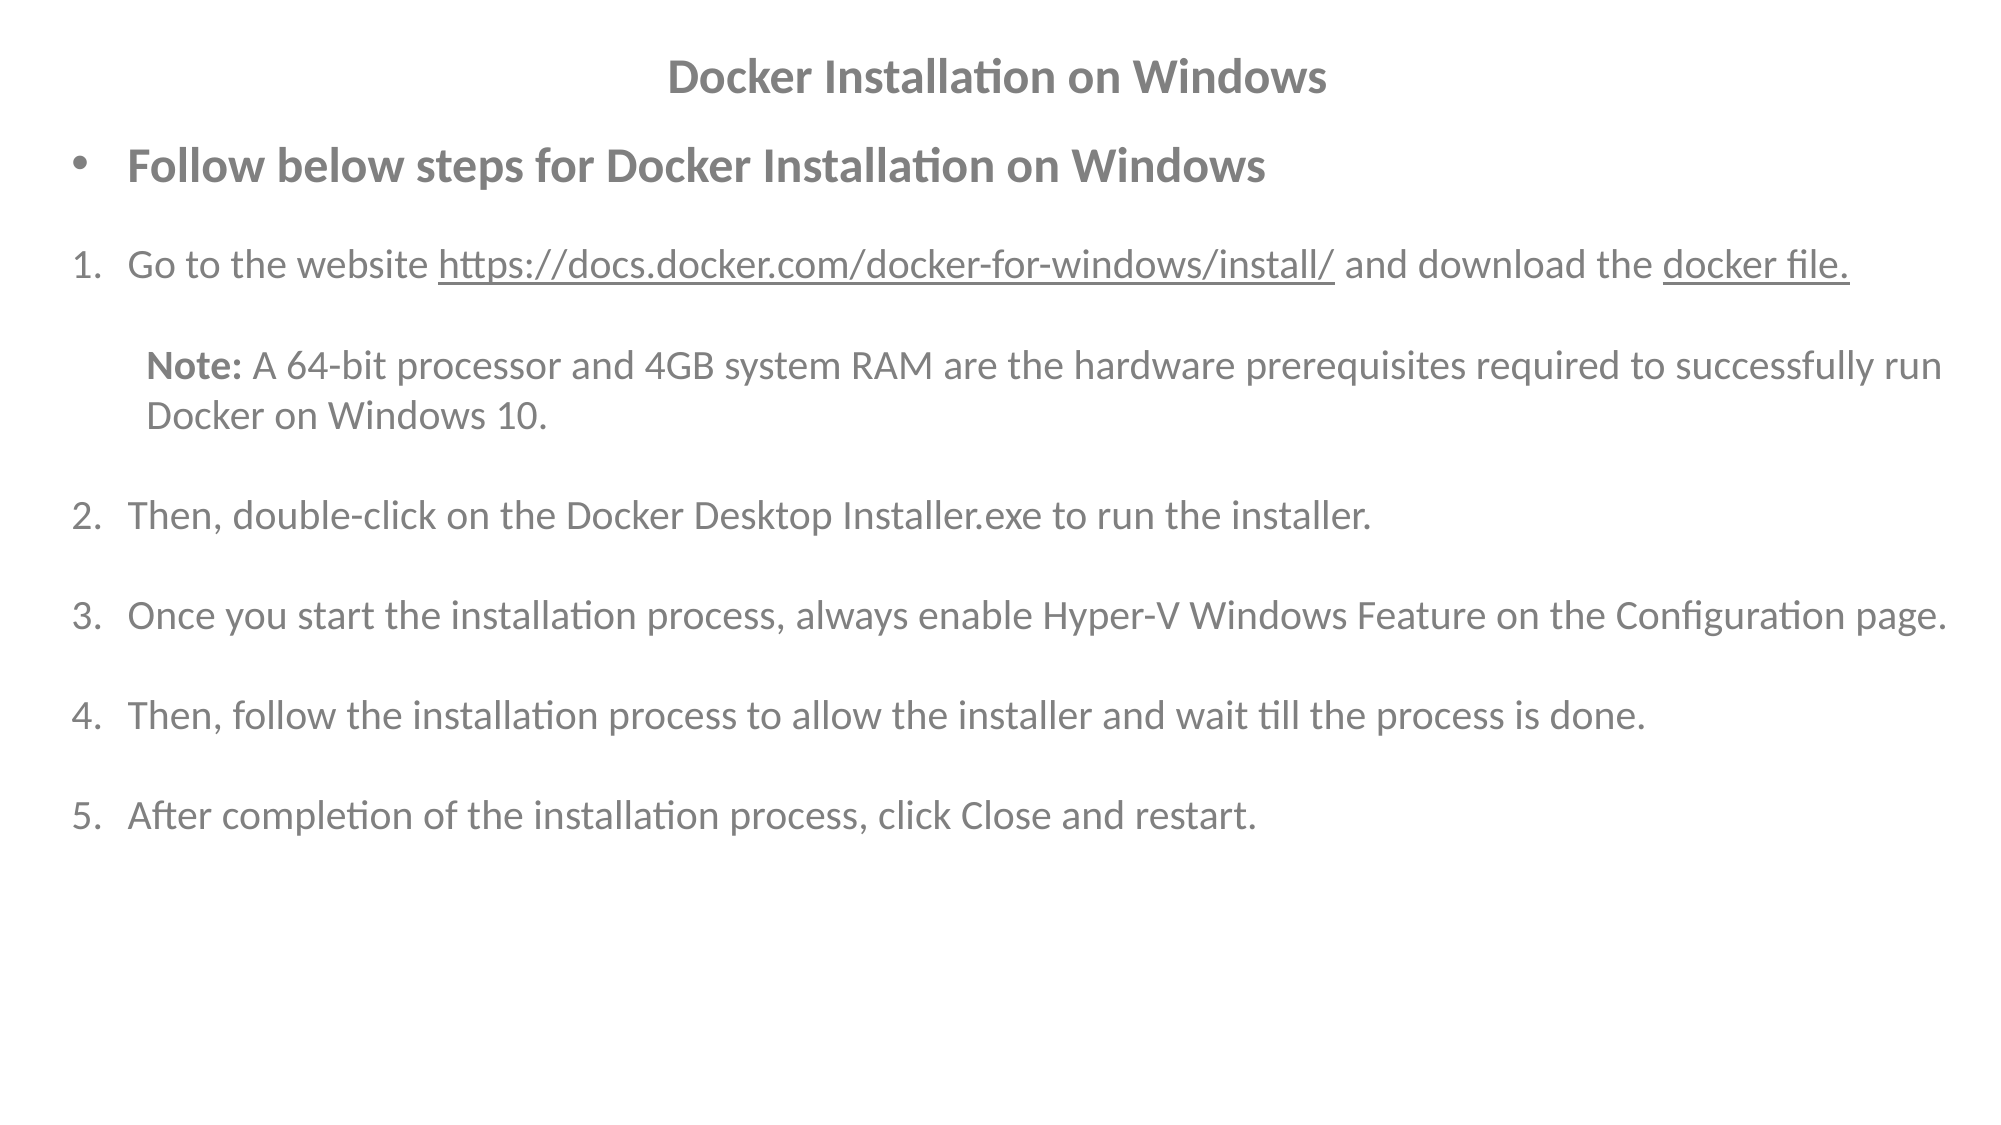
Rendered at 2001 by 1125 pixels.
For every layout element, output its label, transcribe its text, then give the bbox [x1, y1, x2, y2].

text_box Follow below steps for Docker Installation on Windows Go to the website https://docs.docker.com/docker-for-windows/install/ and download the docker file. Note: A 64-bit processor and 4GB system RAM are the hardware prerequisites required to successfully run Docker on Windows 10. Then, double-click on the Docker Desktop Installer.exe to run the installer. Once you start the installation process, always enable Hyper-V Windows Feature on the Configuration page. Then, follow the installation process to allow the installer and wait till the process is done. After completion of the installation process, click Close and restart. [56, 124, 1975, 890]
text_box Docker Installation on Windows [21, 36, 1989, 111]
